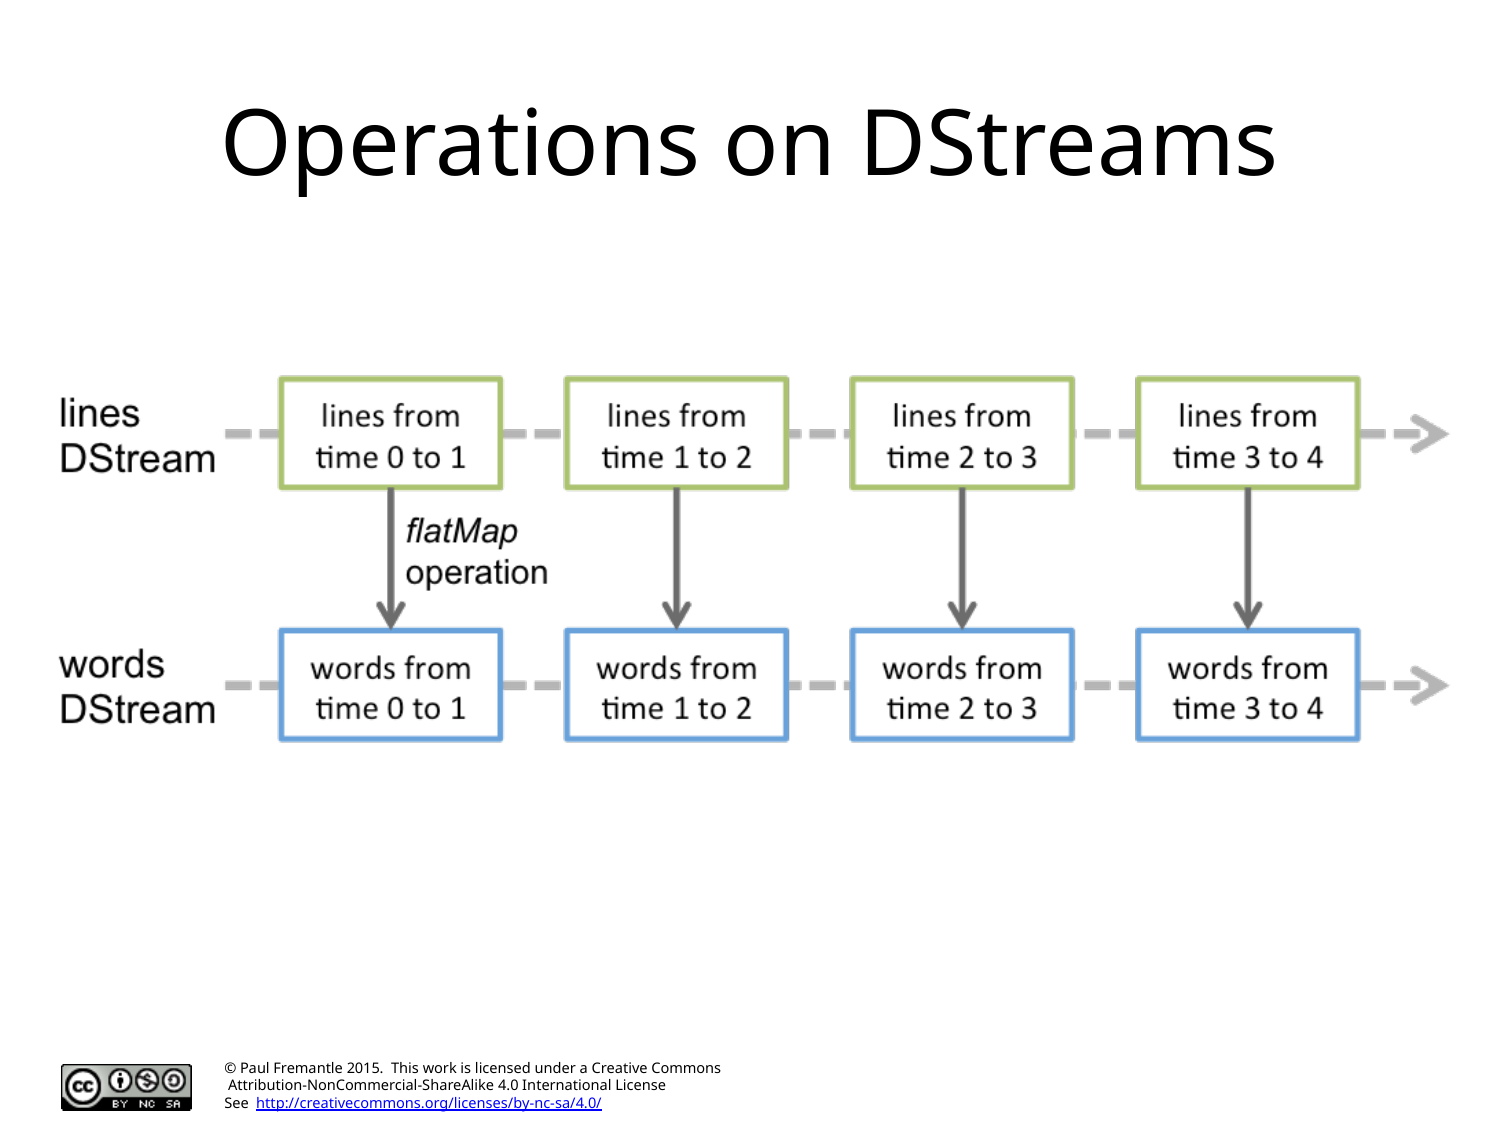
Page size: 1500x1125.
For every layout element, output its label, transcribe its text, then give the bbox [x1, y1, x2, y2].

picture [0, 293, 1500, 828]
picture [61, 1064, 192, 1111]
title Operations on DStreams [75, 45, 1425, 233]
